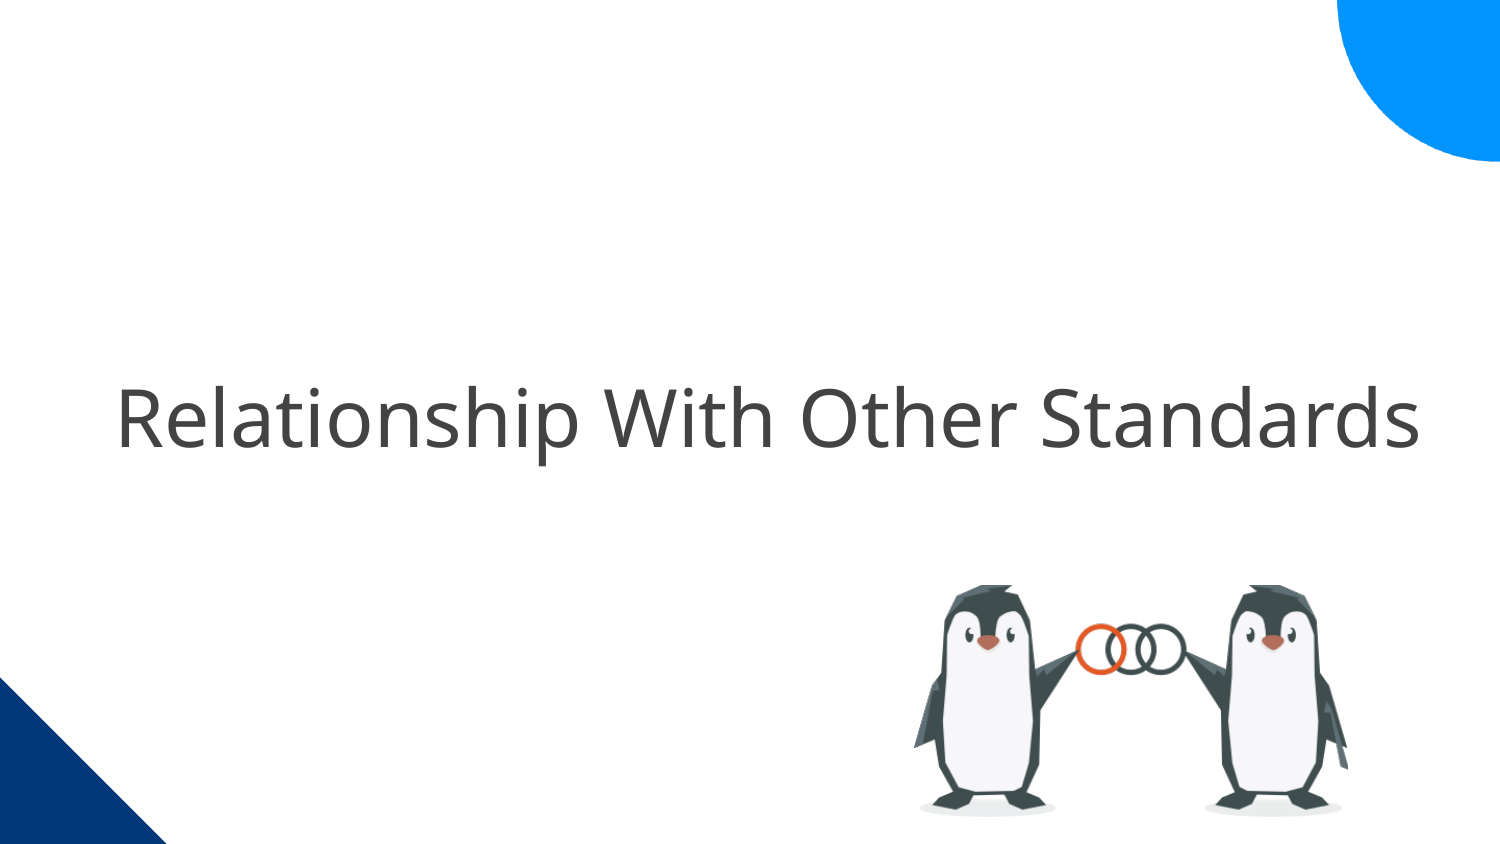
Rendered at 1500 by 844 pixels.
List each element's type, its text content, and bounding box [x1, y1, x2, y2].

title Relationship With Other Standards [99, 352, 1449, 491]
picture [1337, 0, 1500, 162]
picture [914, 585, 1348, 817]
